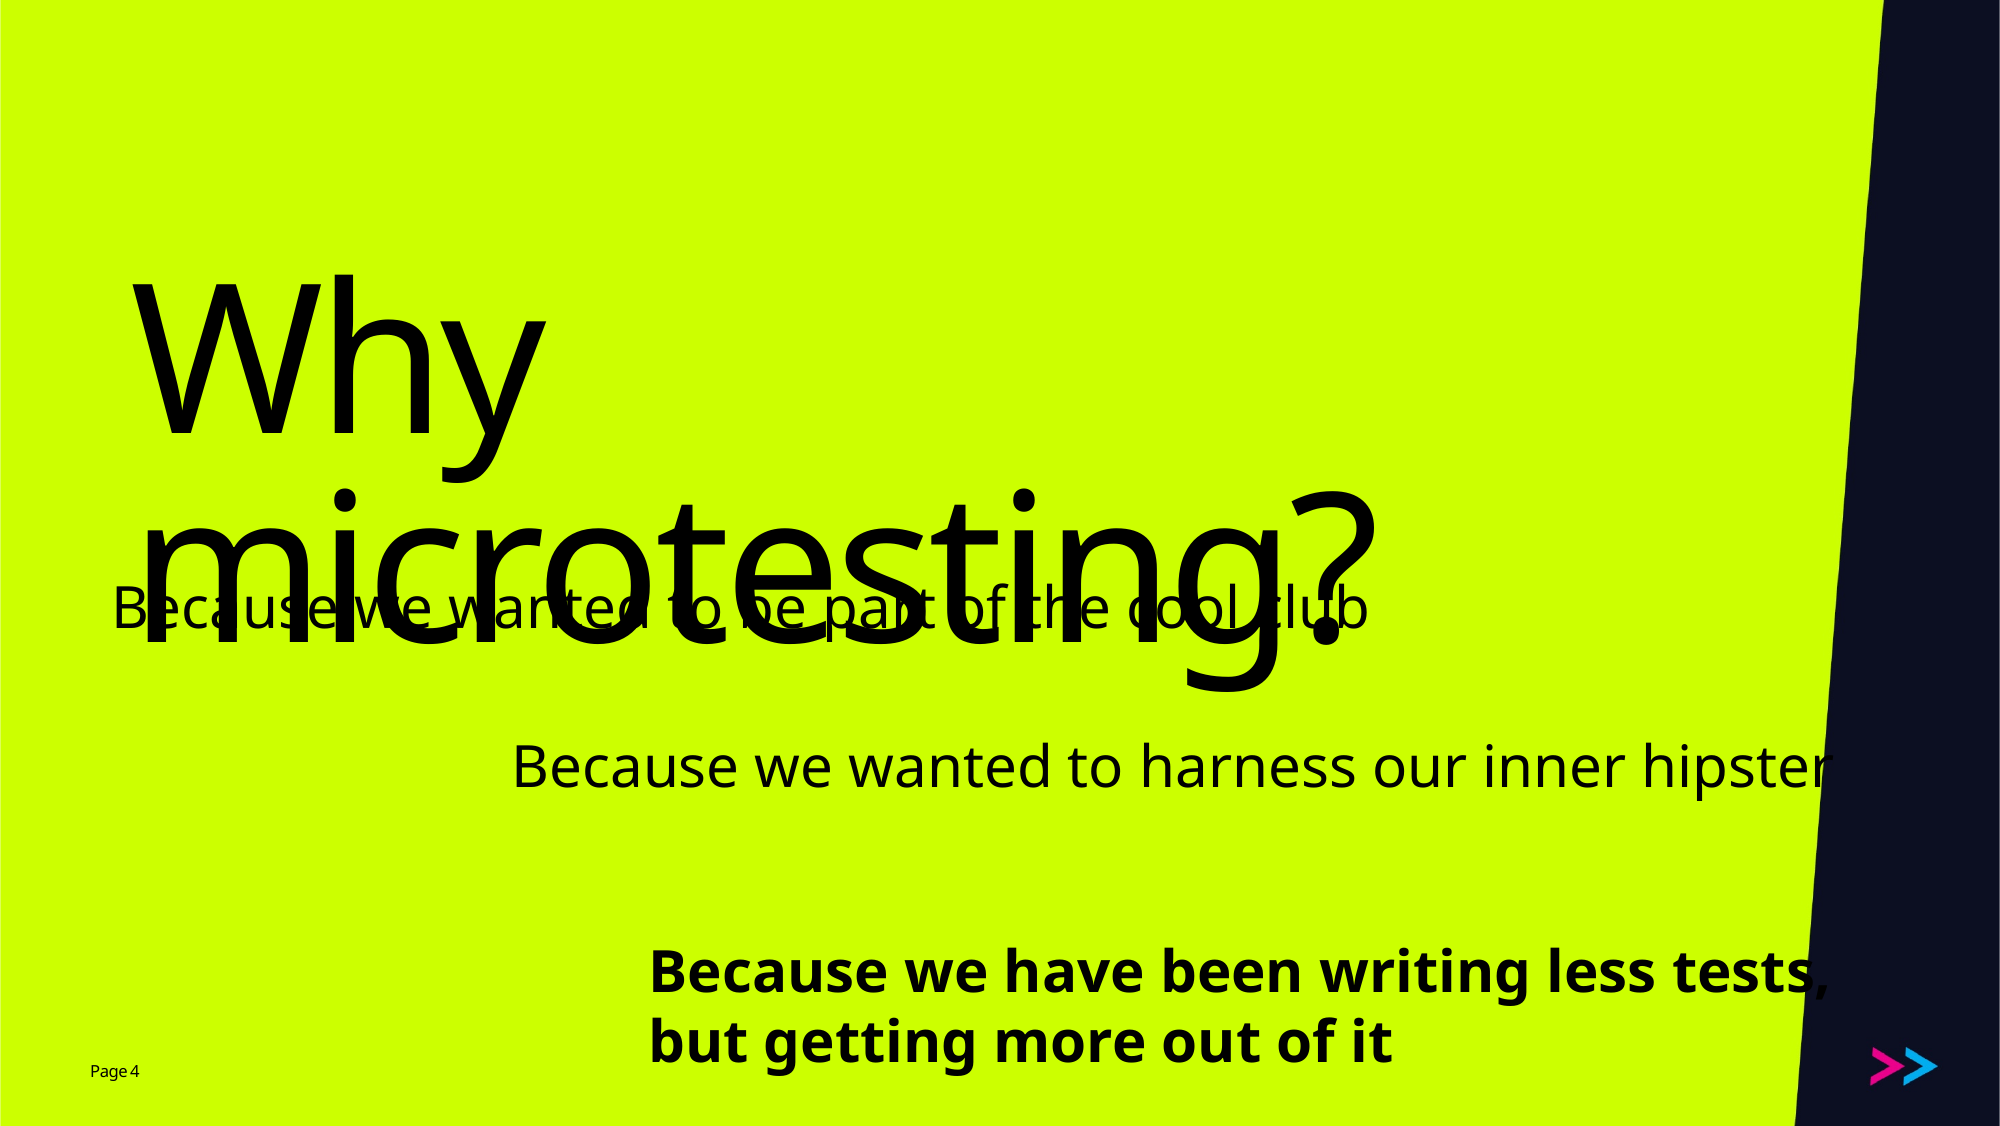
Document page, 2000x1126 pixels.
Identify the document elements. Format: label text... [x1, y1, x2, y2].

text_box Because we have been writing less tests, but getting more out of it [633, 926, 1847, 1082]
title Why microtesting? [130, 267, 1749, 1012]
text_box Because we wanted to be part of the cool club [96, 562, 1386, 648]
slide_number 4 [130, 1061, 166, 1113]
picture [0, 0, 2000, 1126]
text_box Because we wanted to harness our inner hipster [497, 722, 1850, 807]
